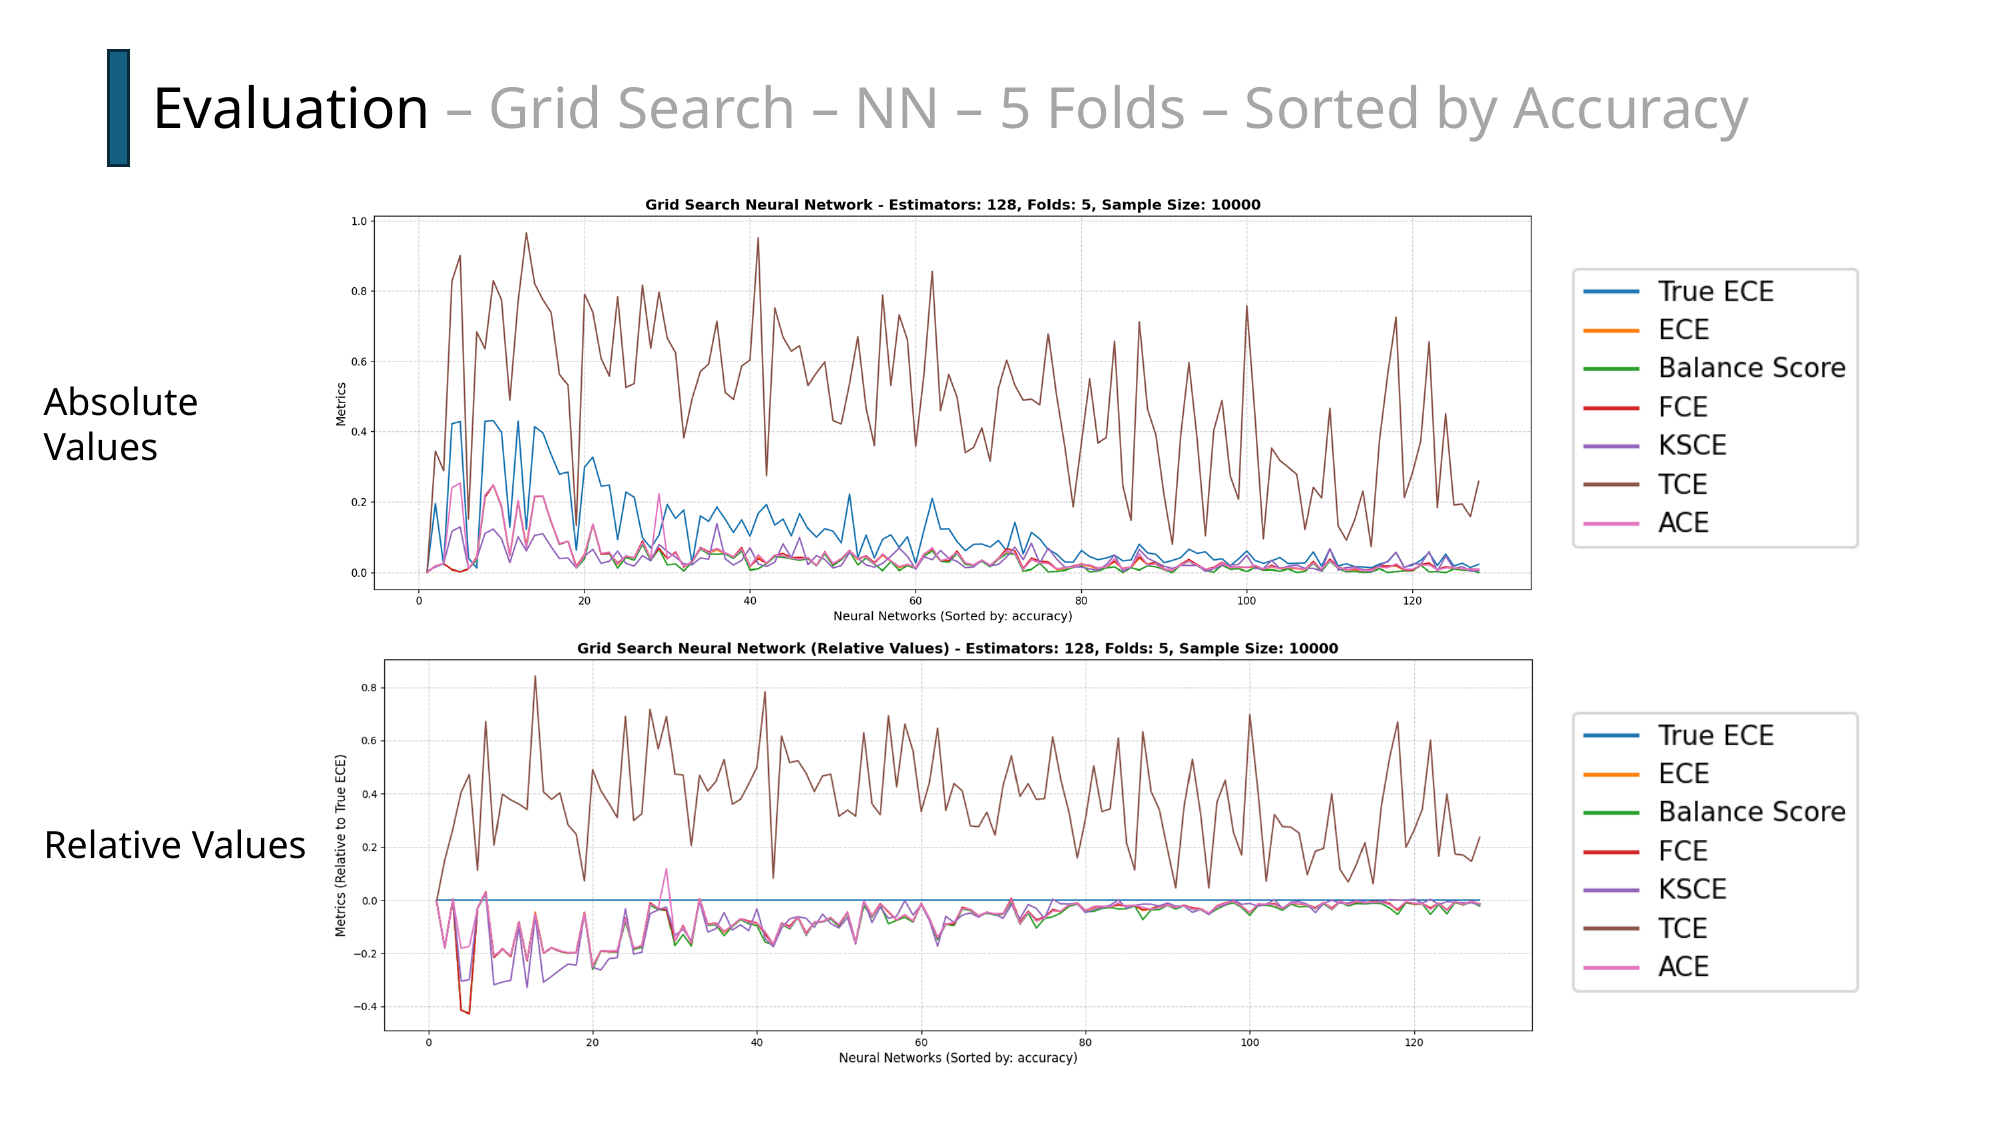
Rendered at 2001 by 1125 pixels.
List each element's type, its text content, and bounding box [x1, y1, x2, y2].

title Evaluation – Grid Search – NN – 5 Folds – Sorted by Accuracy [137, 50, 1863, 170]
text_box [322, 188, 1863, 1076]
text_box [107, 49, 130, 167]
text_box Absolute Values [28, 370, 322, 476]
text_box Relative Values [28, 813, 322, 874]
